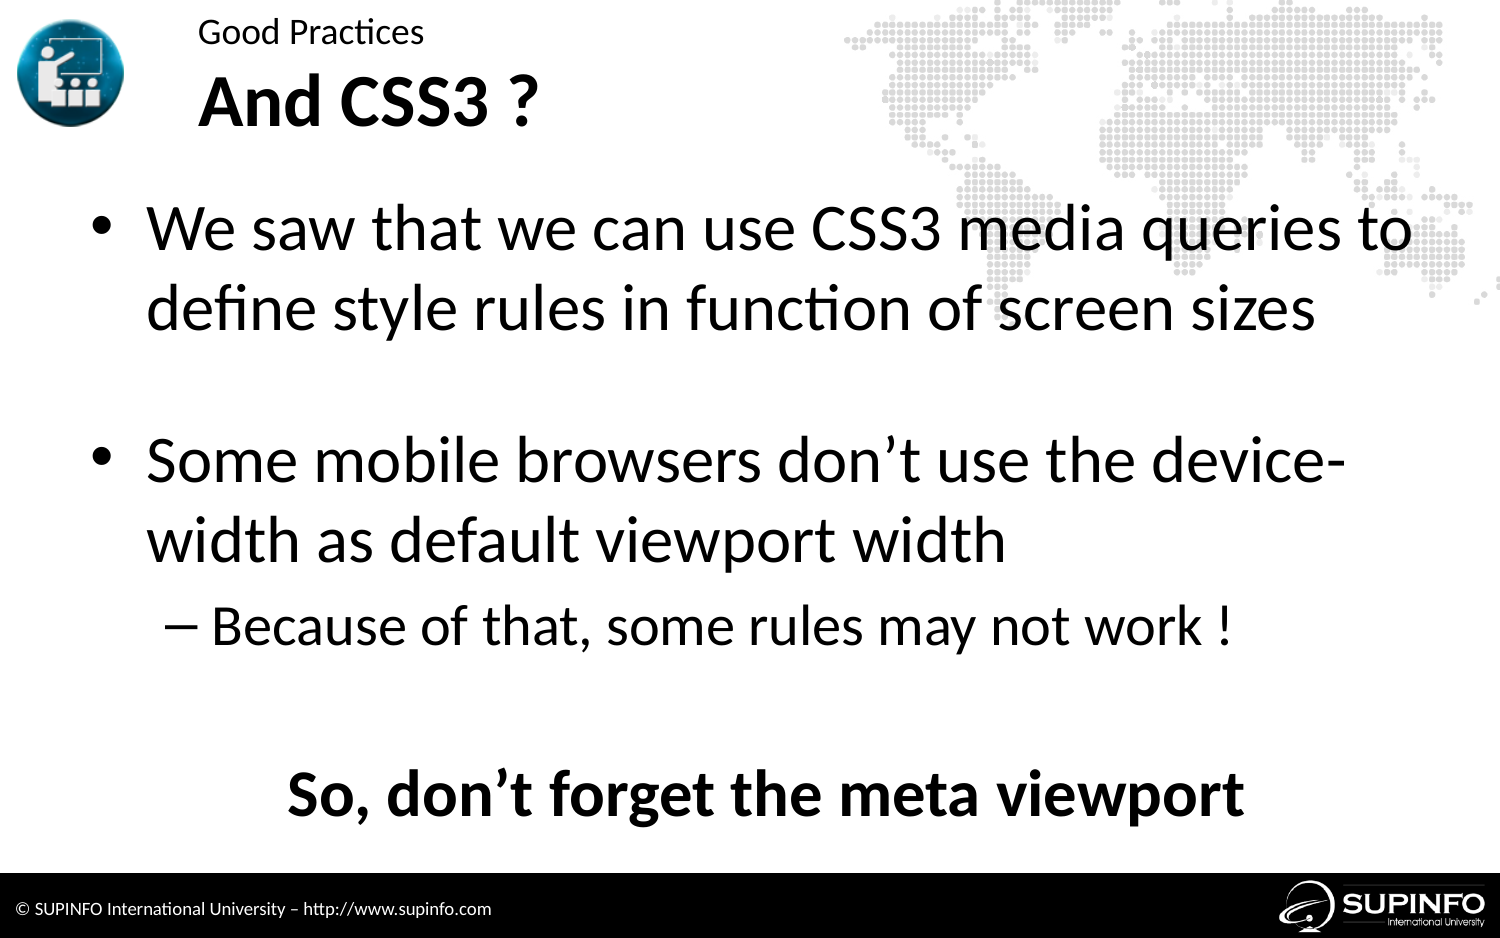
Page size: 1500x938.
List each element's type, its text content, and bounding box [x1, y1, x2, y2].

picture [1269, 870, 1494, 938]
picture [844, 0, 1500, 327]
picture [49, 37, 102, 75]
picture [17, 19, 125, 127]
text_box And CSS3 ? [183, 56, 1459, 138]
picture [39, 46, 101, 107]
list We saw that we can use CSS3 media queries to define style rules in function of screen sizes Some mobile browsers don’t use the device-width as default viewport width Because of that, some rules may not work ! So, don’t forget the meta viewport [74, 176, 1460, 871]
text_box Good Practices [183, 0, 1459, 56]
